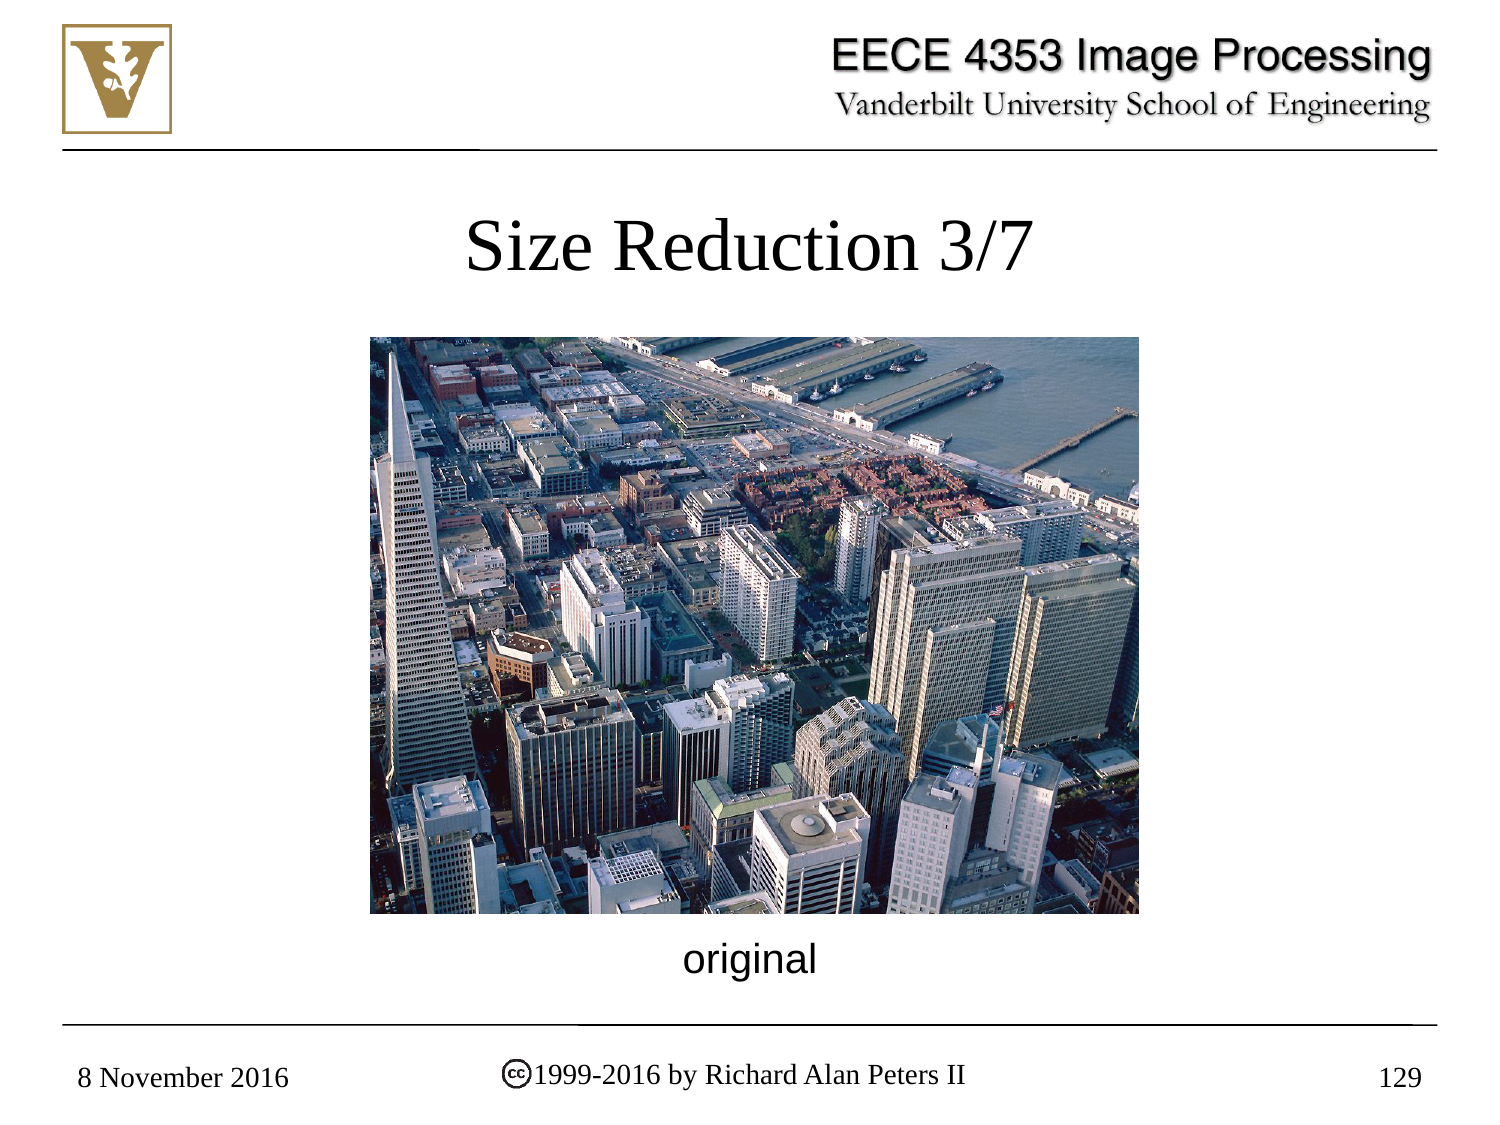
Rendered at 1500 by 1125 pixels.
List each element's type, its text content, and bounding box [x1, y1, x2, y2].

picture [498, 1055, 512, 1091]
picture [826, 25, 1436, 133]
footer 1999-2016 by Richard Alan Peters II [512, 1042, 988, 1103]
slide_number 129 [1087, 1045, 1438, 1106]
picture [62, 24, 172, 134]
text_box original [667, 924, 833, 990]
title Size Reduction 3/7 [375, 181, 1125, 300]
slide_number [62, 1045, 413, 1106]
picture [370, 337, 1139, 914]
